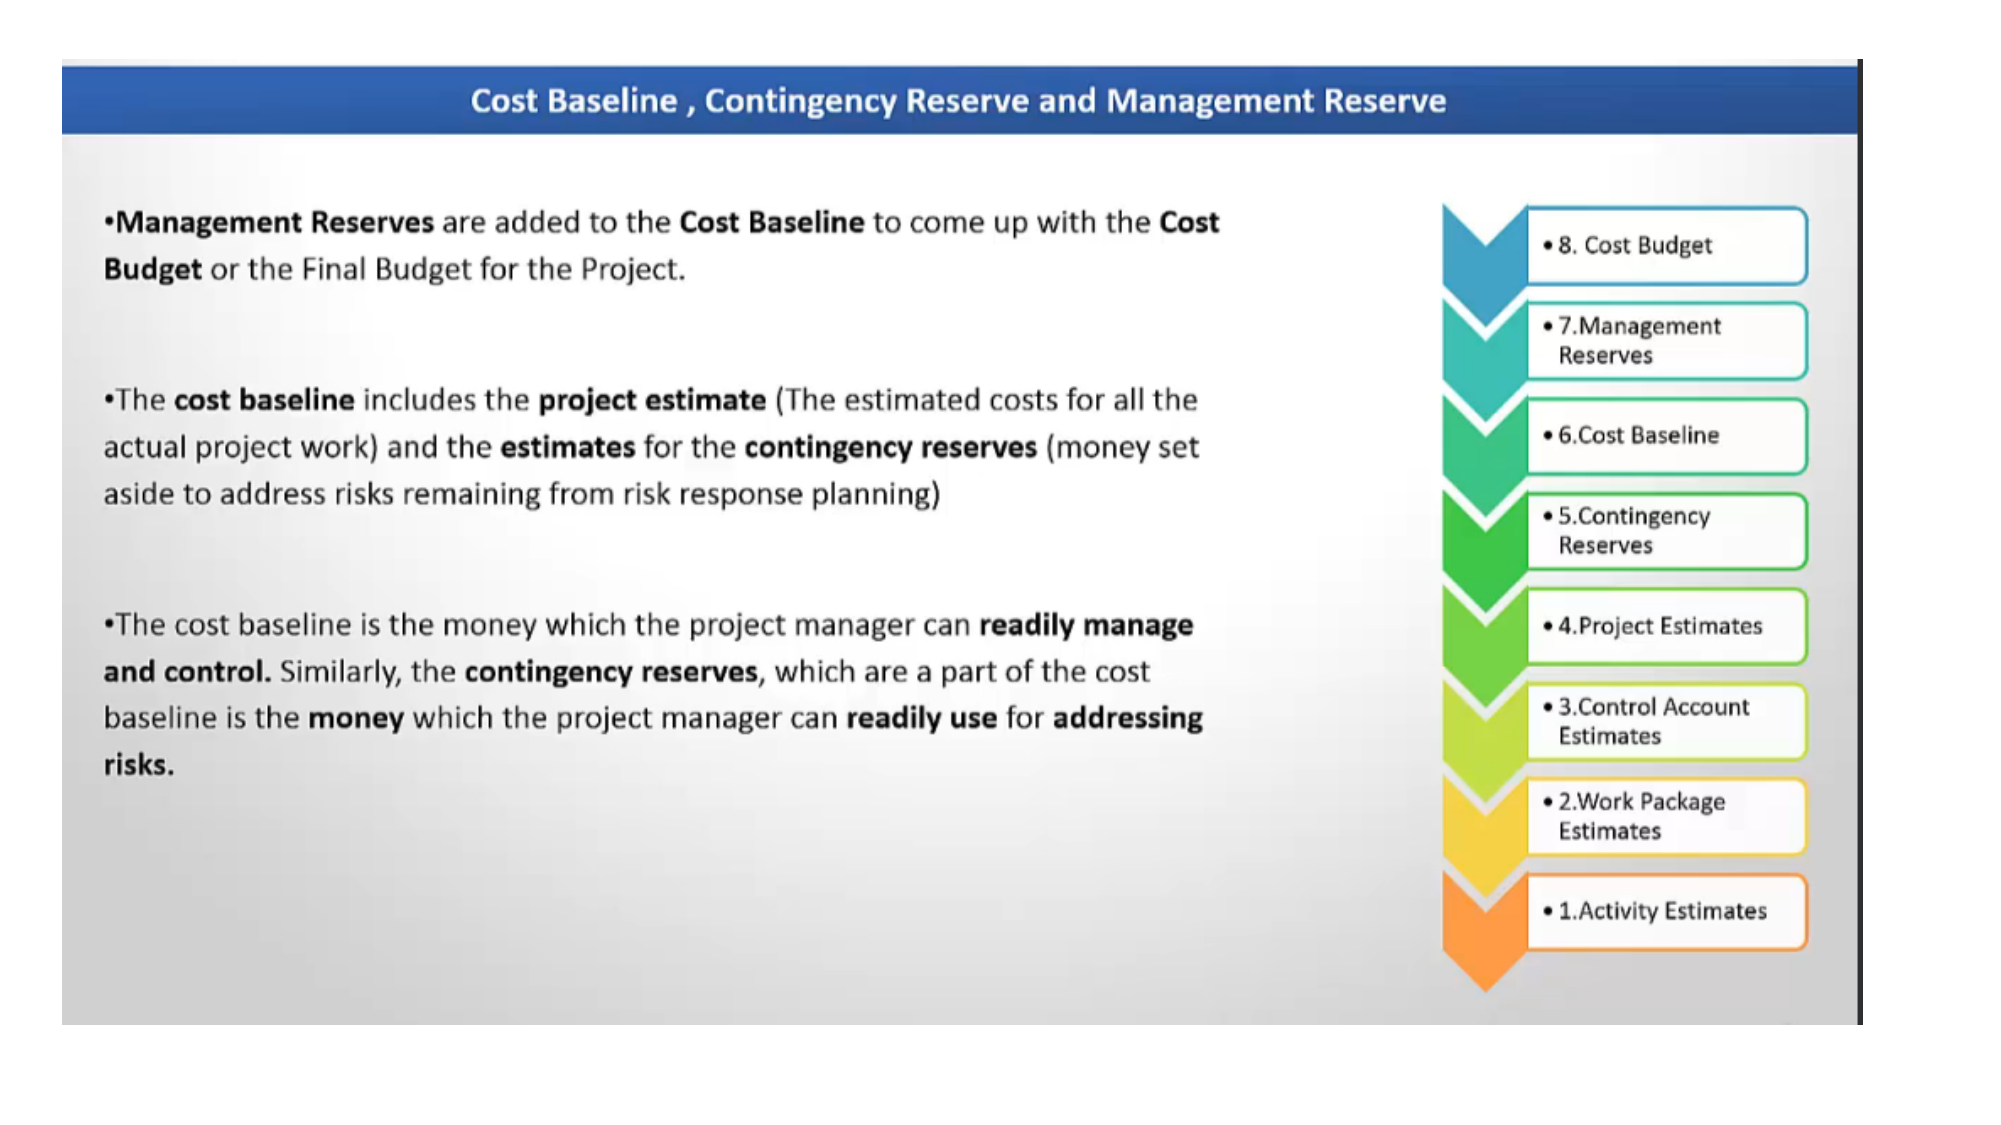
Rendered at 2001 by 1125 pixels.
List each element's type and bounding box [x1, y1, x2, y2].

picture [61, 59, 1863, 1026]
